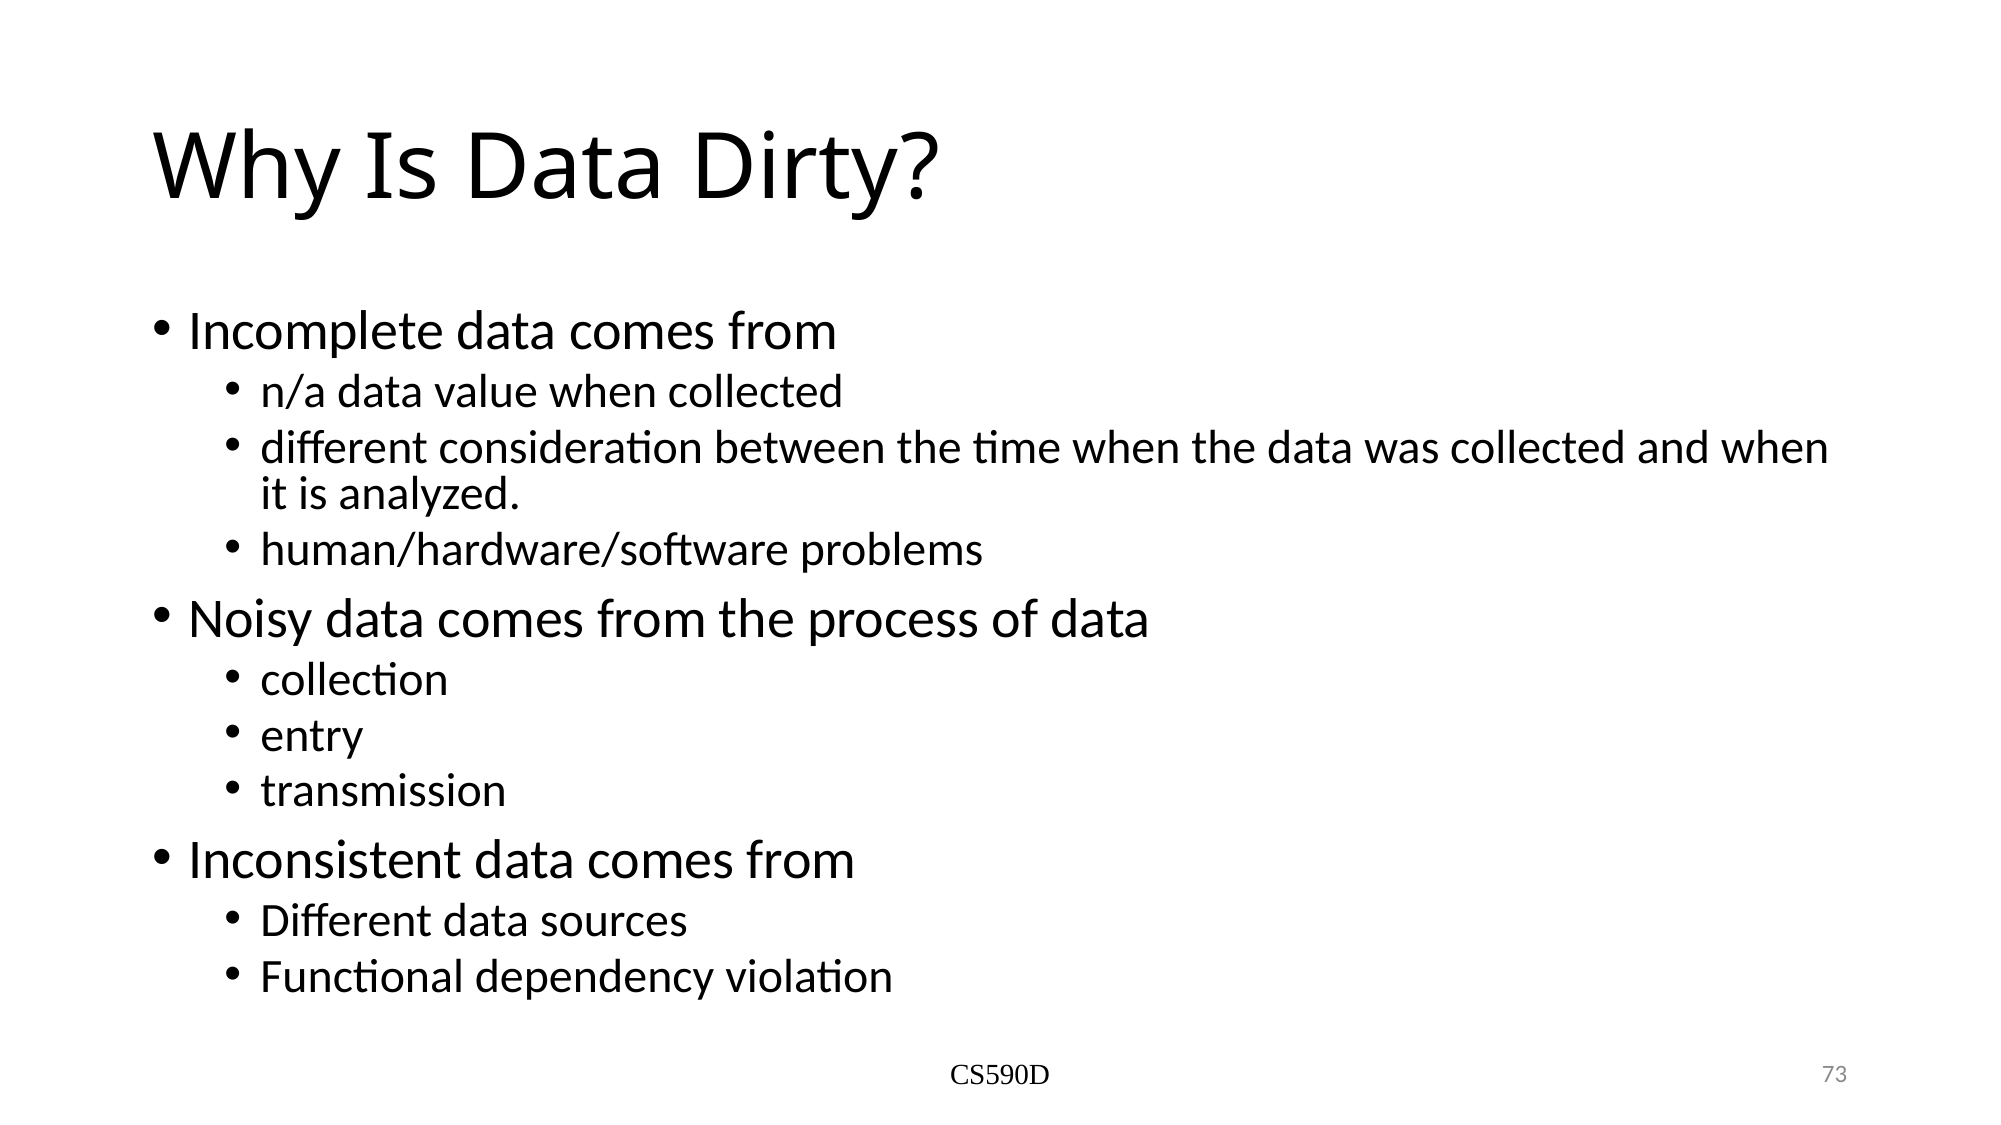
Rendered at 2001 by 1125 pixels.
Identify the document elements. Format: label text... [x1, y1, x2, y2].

list Incomplete data comes from n/a data value when collected different consideration between the time when the data was collected and when it is analyzed. human/hardware/software problems Noisy data comes from the process of data collection entry transmission Inconsistent data comes from Different data sources Functional dependency violation [137, 299, 1863, 1014]
footer CS590D [662, 1042, 1338, 1103]
title Why Is Data Dirty? [137, 59, 1863, 278]
slide_number 73 [1412, 1042, 1863, 1103]
